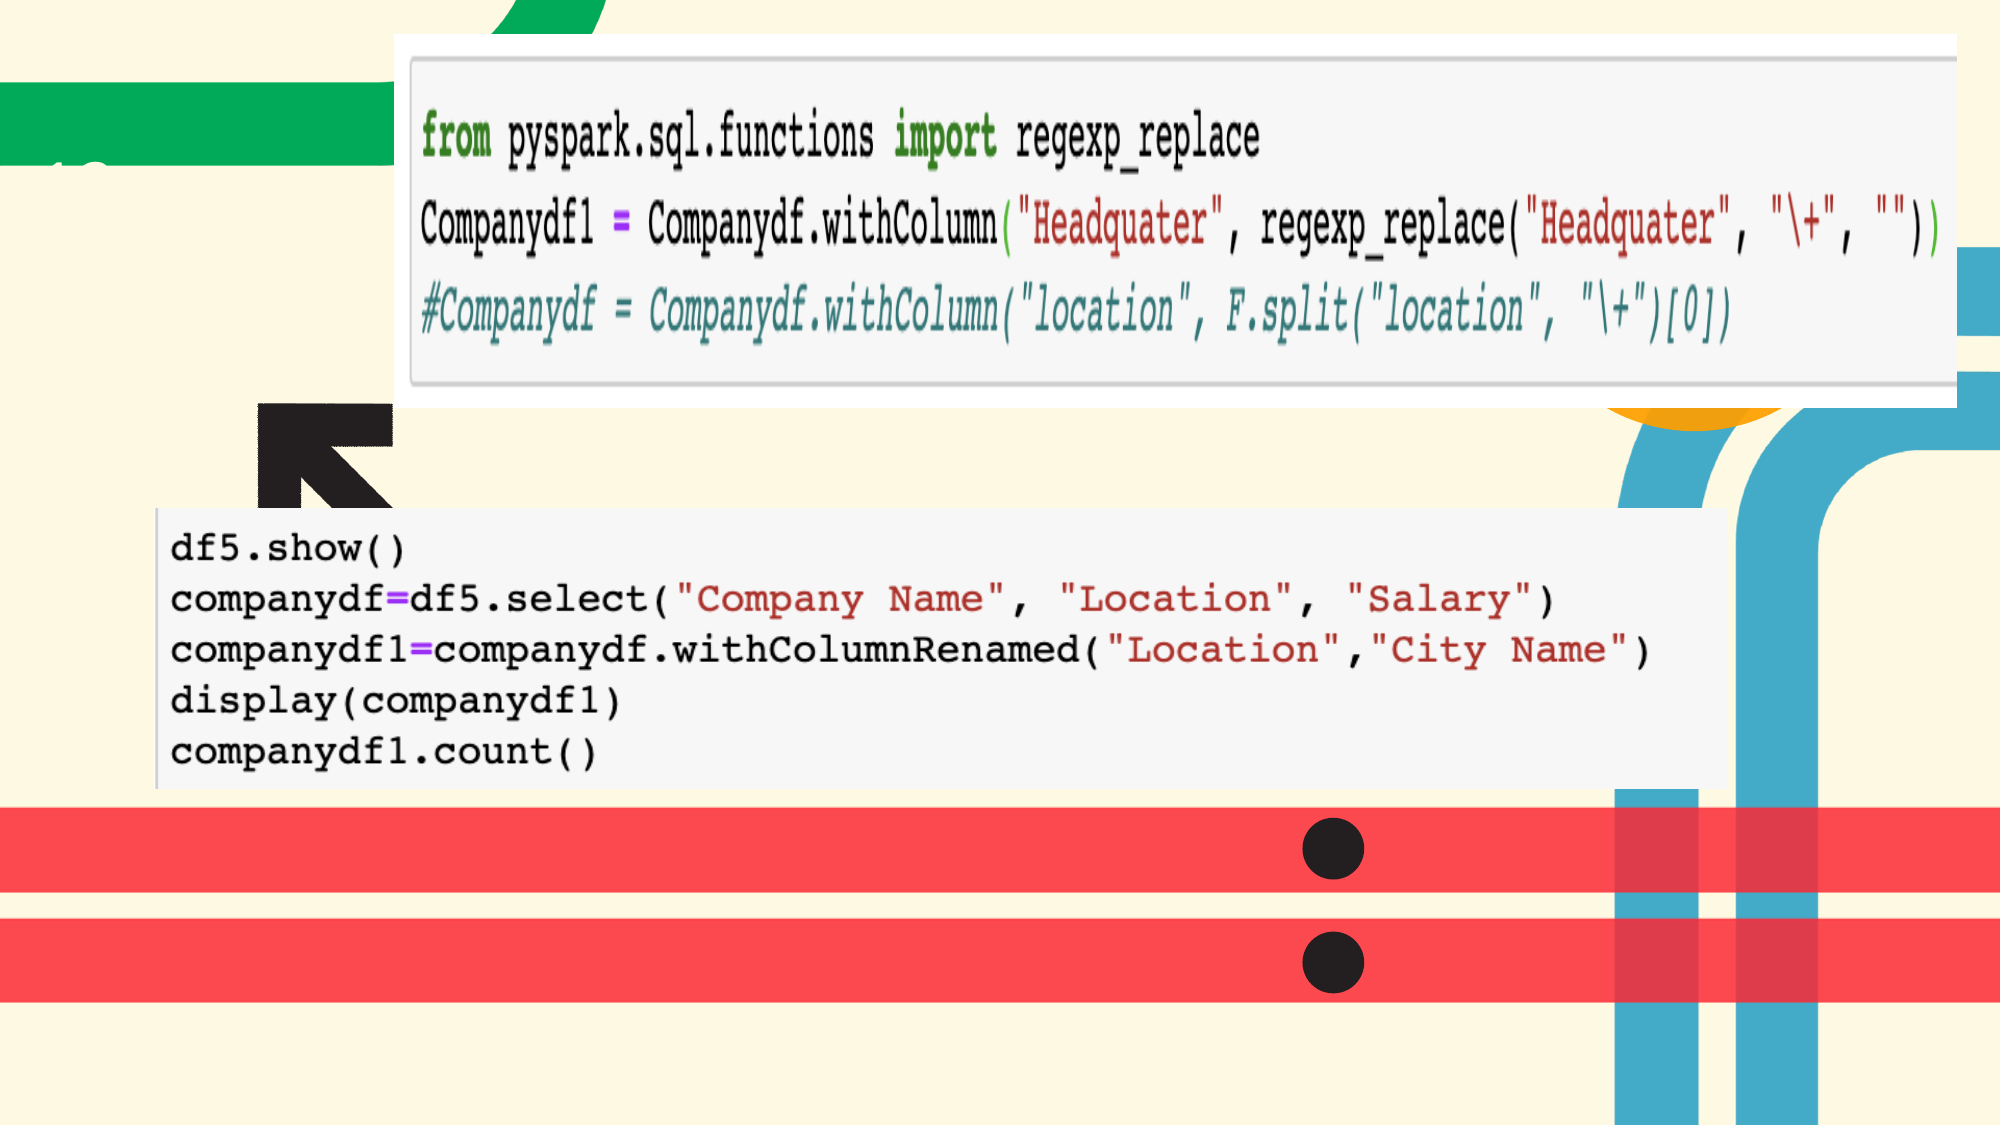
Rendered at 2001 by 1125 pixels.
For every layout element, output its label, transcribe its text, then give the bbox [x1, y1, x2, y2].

picture [0, 0, 2000, 1125]
slide_number 12 [0, 132, 155, 235]
